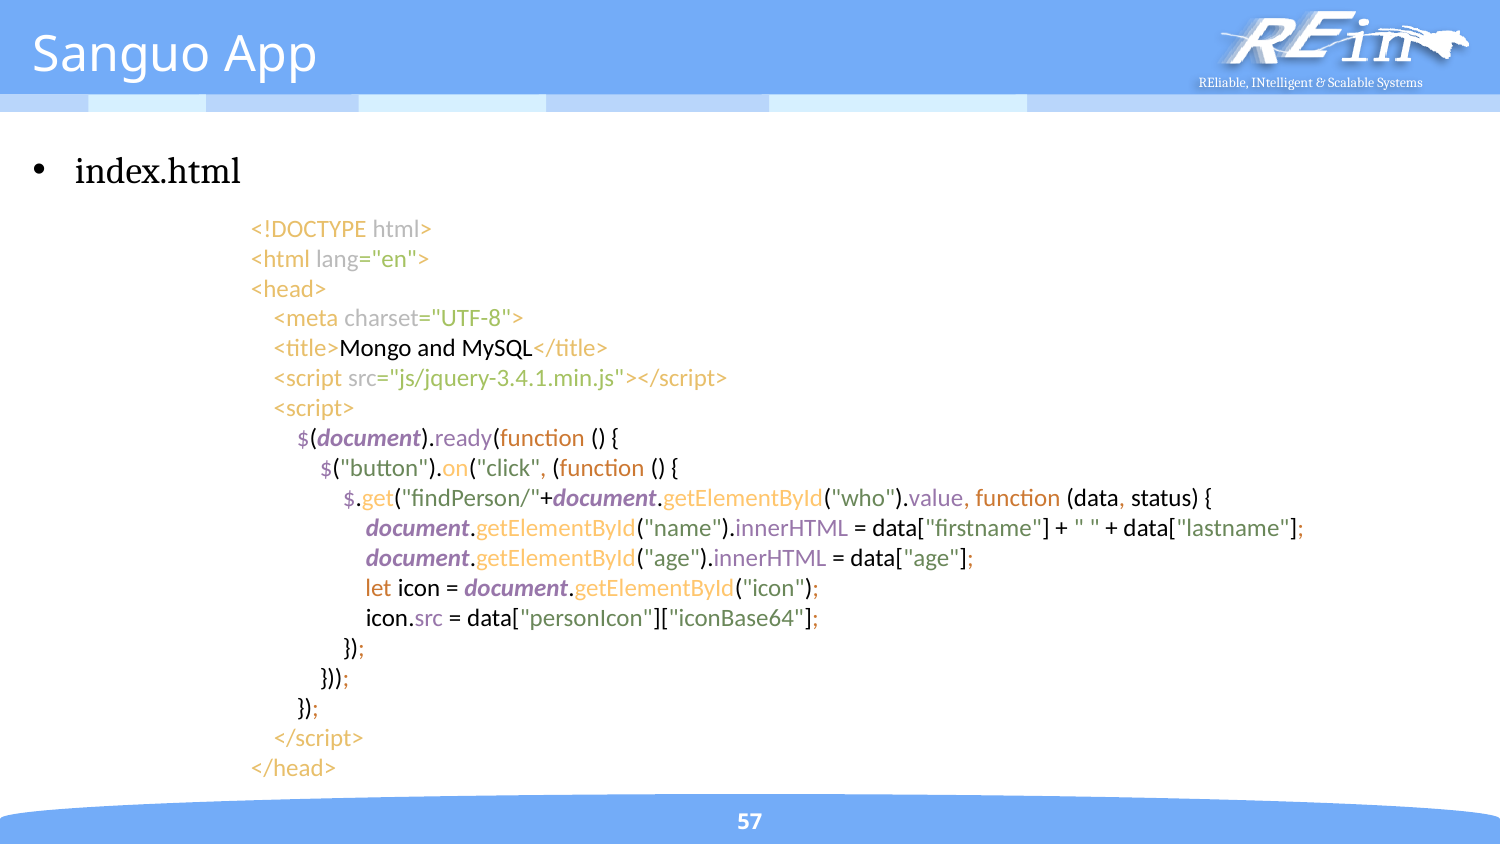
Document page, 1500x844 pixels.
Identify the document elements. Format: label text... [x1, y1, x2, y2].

title Sanguo App [17, 17, 1136, 86]
slide_number 57 [667, 819, 833, 842]
list index.html [17, 138, 1459, 786]
text_box <!DOCTYPE html> <html lang="en"> <head> <meta charset="UTF-8"> <title>Mongo and MySQL</title> <script src="js/jquery-3.4.1.min.js"></script> <script> $(document).ready(function () { $("button").on("click", (function () { $.get("findPerson/"+document.getElementById("who").value, function (data, status) { document.getElementById("name").innerHTML = data["firstname"] + " " + data["lastname"]; document.getElementById("age").innerHTML = data["age"]; let icon = document.getElementById("icon"); icon.src = data["personIcon"]["iconBase64"]; }); })); }); </script> </head> [236, 204, 1335, 819]
